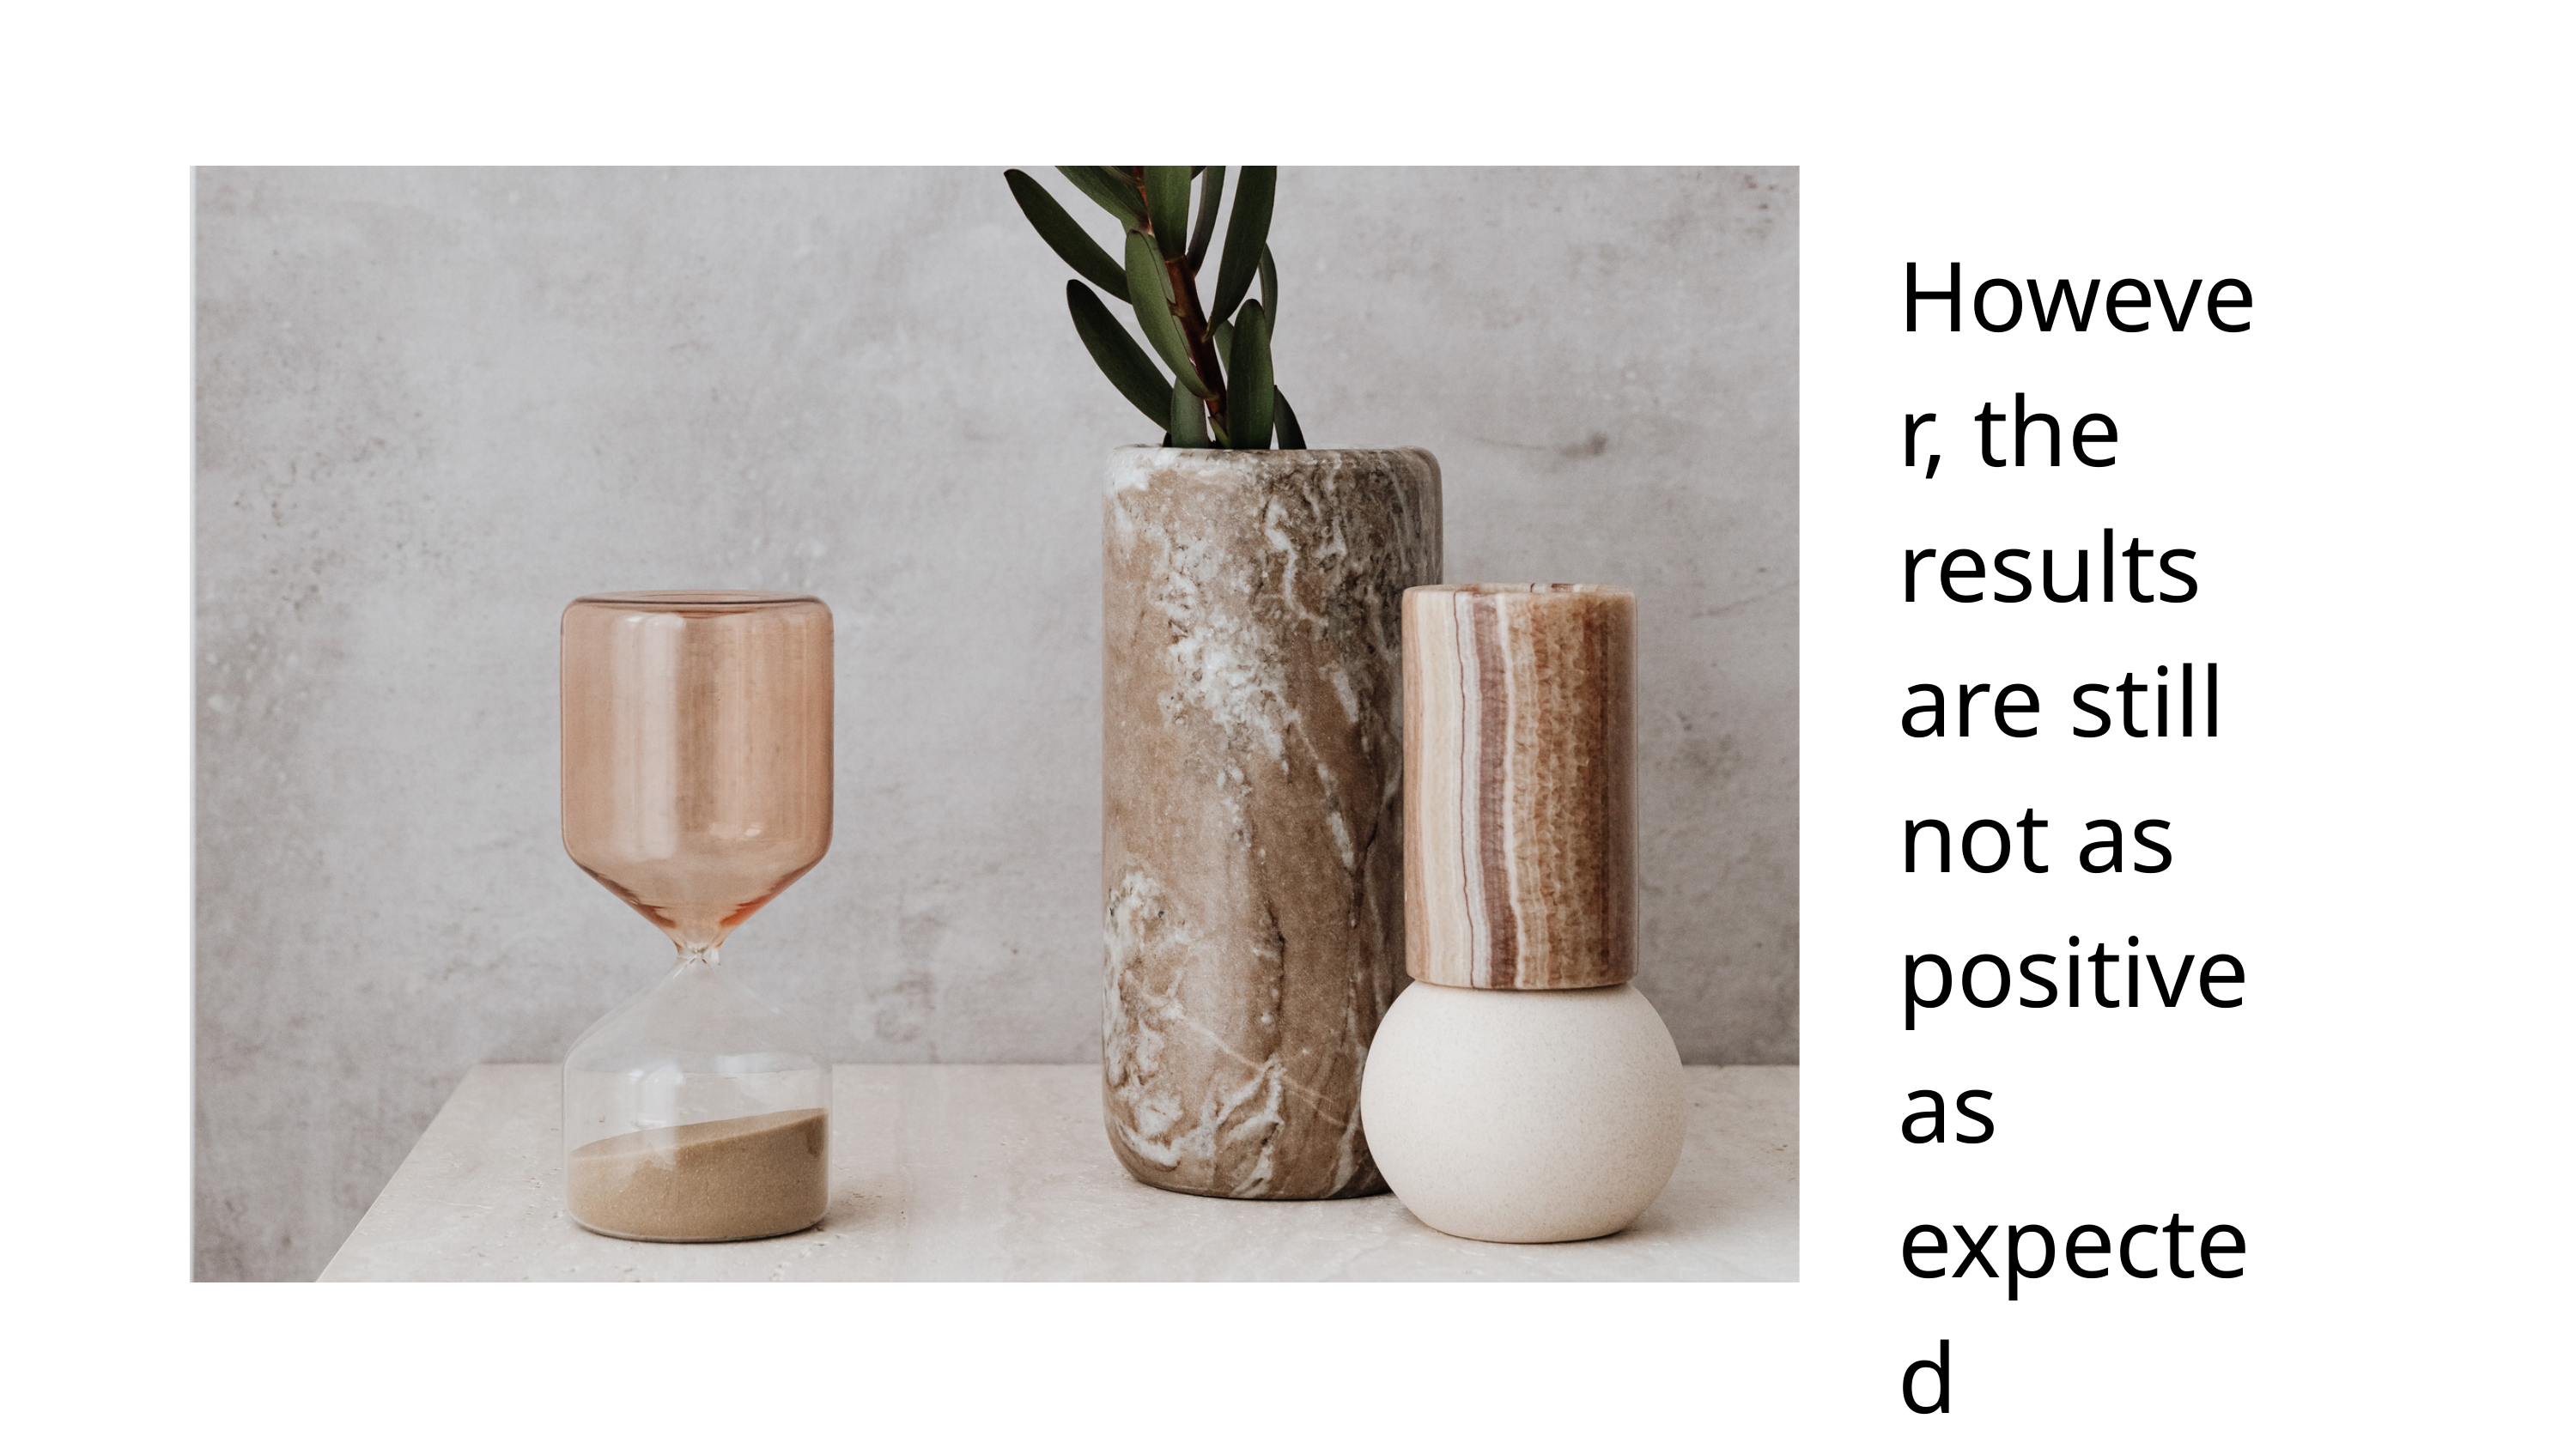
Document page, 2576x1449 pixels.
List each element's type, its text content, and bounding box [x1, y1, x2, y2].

text_box However, the results are still not as positive as expected [1898, 215, 2258, 1433]
text_box [190, 166, 1800, 1283]
